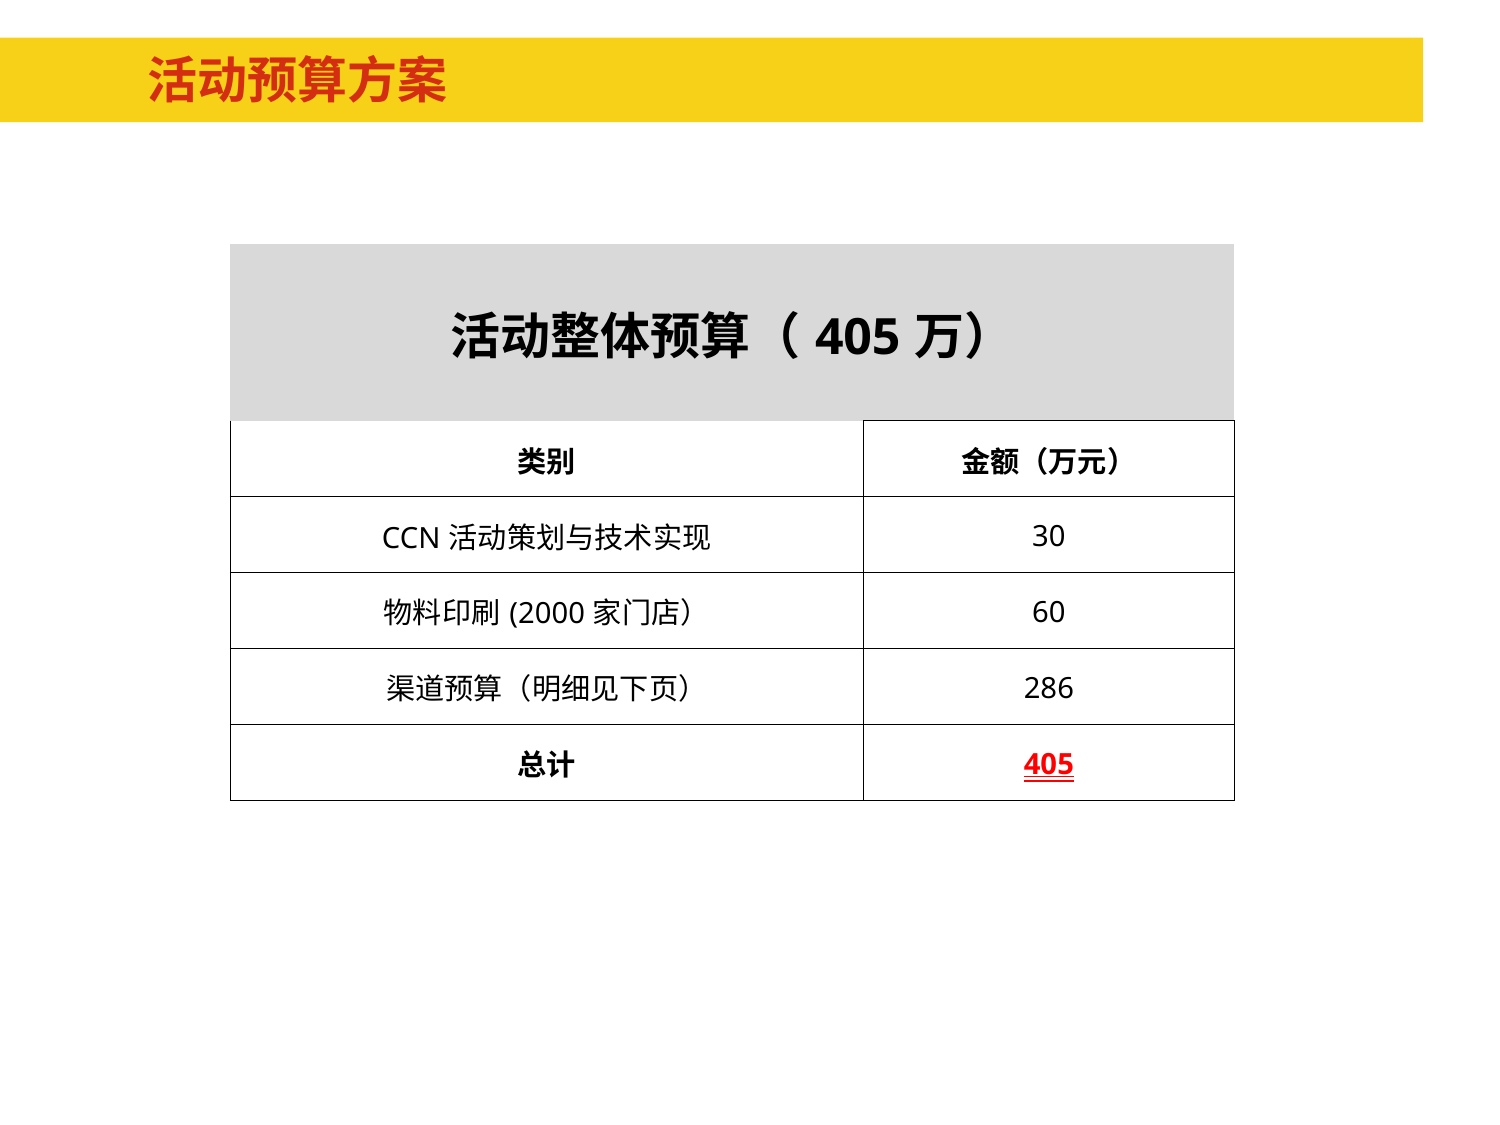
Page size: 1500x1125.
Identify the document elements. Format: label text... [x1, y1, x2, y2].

table_cell 405 [864, 725, 1234, 800]
table_header 活动整体预算（405万） [230, 244, 1234, 421]
table_cell 总计 [231, 725, 863, 800]
table_cell 类别 [231, 421, 863, 496]
table_cell 金额（万元） [864, 421, 1234, 496]
title 活动预算方案 [147, 48, 1412, 118]
table_cell 30 [864, 497, 1234, 572]
table_cell CCN活动策划与技术实现 [231, 497, 863, 572]
table_cell 60 [864, 573, 1234, 648]
table_cell 渠道预算（明细见下页） [231, 649, 863, 724]
table_cell 286 [864, 649, 1234, 724]
table_cell 物料印刷(2000家门店） [231, 573, 863, 648]
